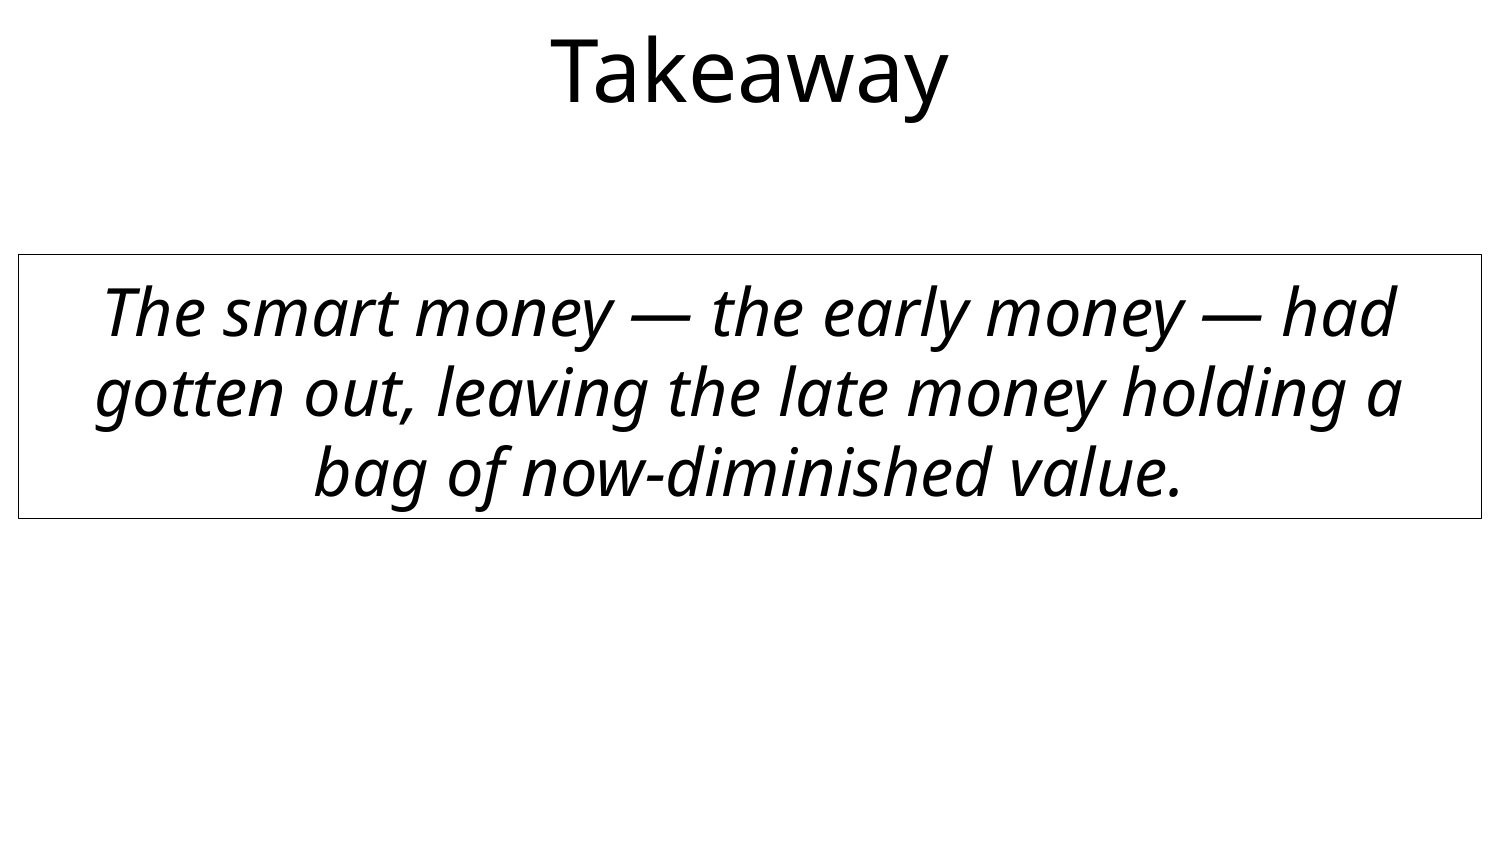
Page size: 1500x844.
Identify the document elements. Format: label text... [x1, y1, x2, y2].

title Takeaway [0, 0, 1500, 121]
title The smart money — the early money — had gotten out, leaving the late money holding a bag of now-diminished value. [18, 254, 1482, 519]
